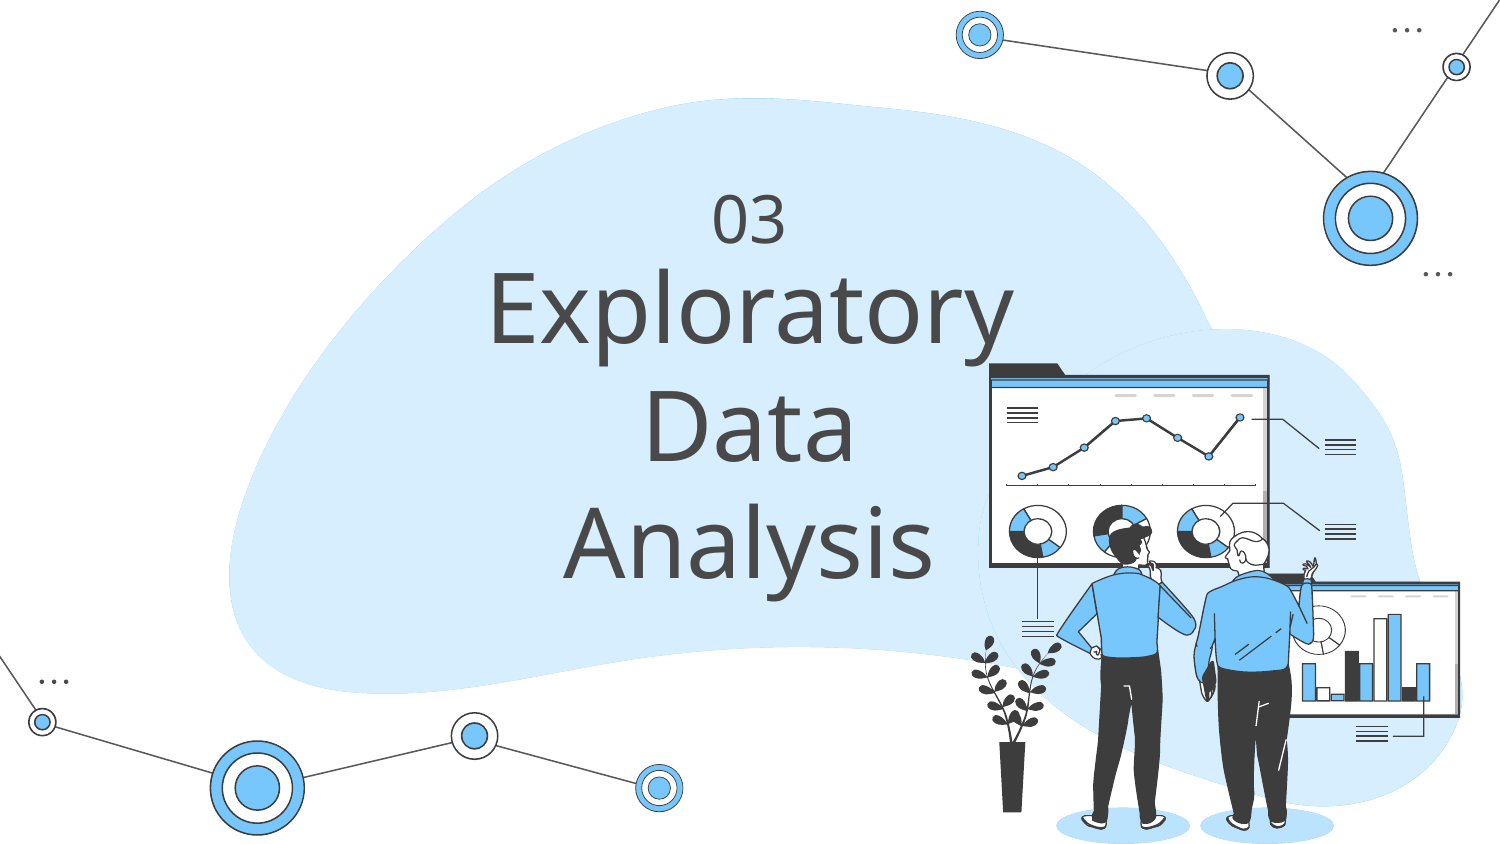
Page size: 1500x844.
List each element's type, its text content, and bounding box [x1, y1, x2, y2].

title 03 [506, 128, 994, 305]
title Exploratory Data Analysis [429, 265, 1071, 578]
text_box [960, 328, 1484, 844]
